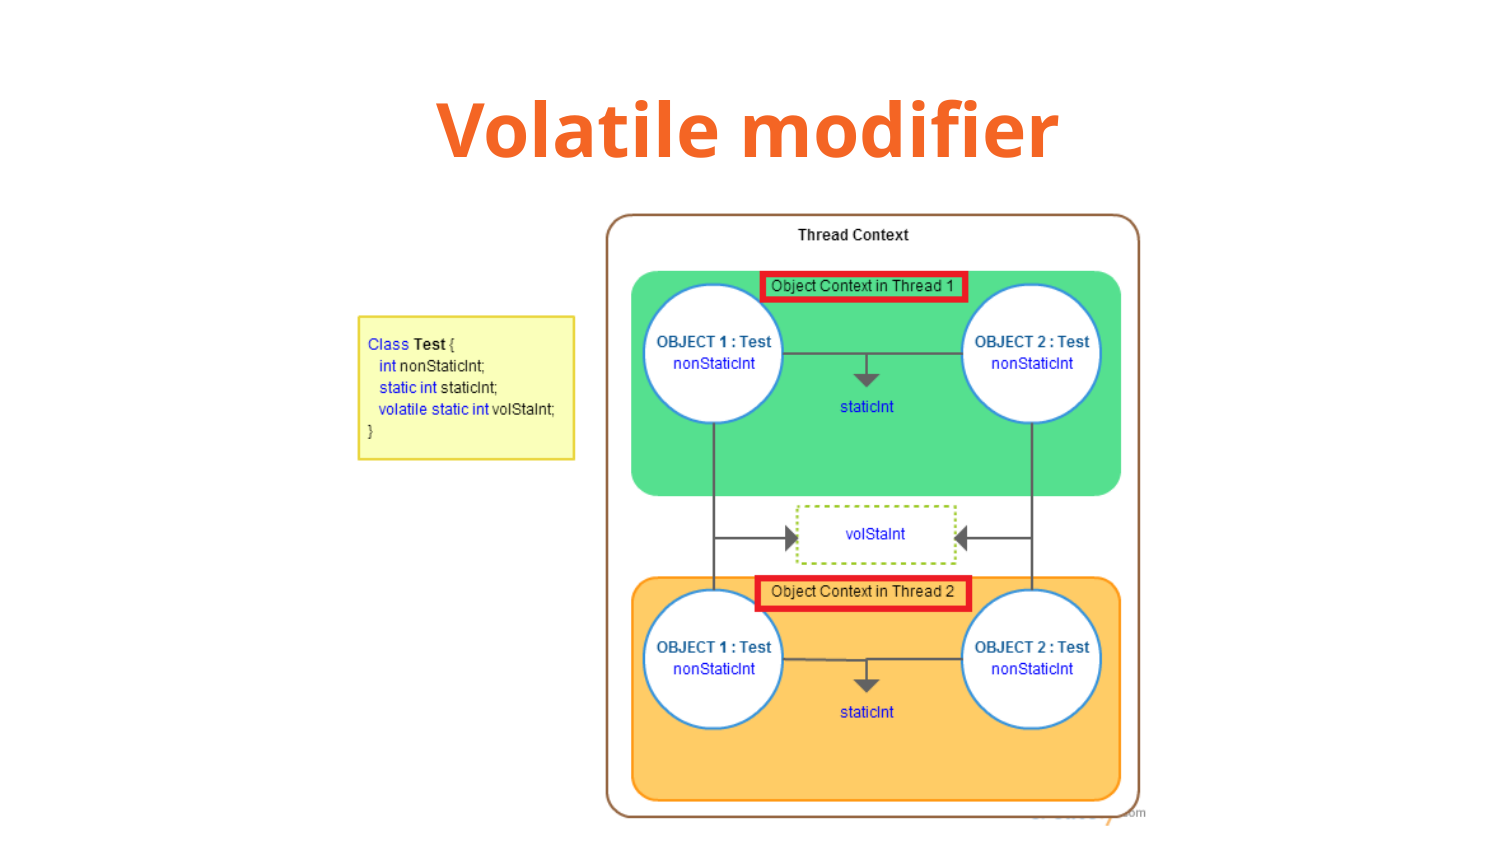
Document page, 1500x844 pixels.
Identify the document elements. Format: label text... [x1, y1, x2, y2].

title Volatile modifier [49, 67, 1448, 173]
picture [344, 201, 1153, 831]
